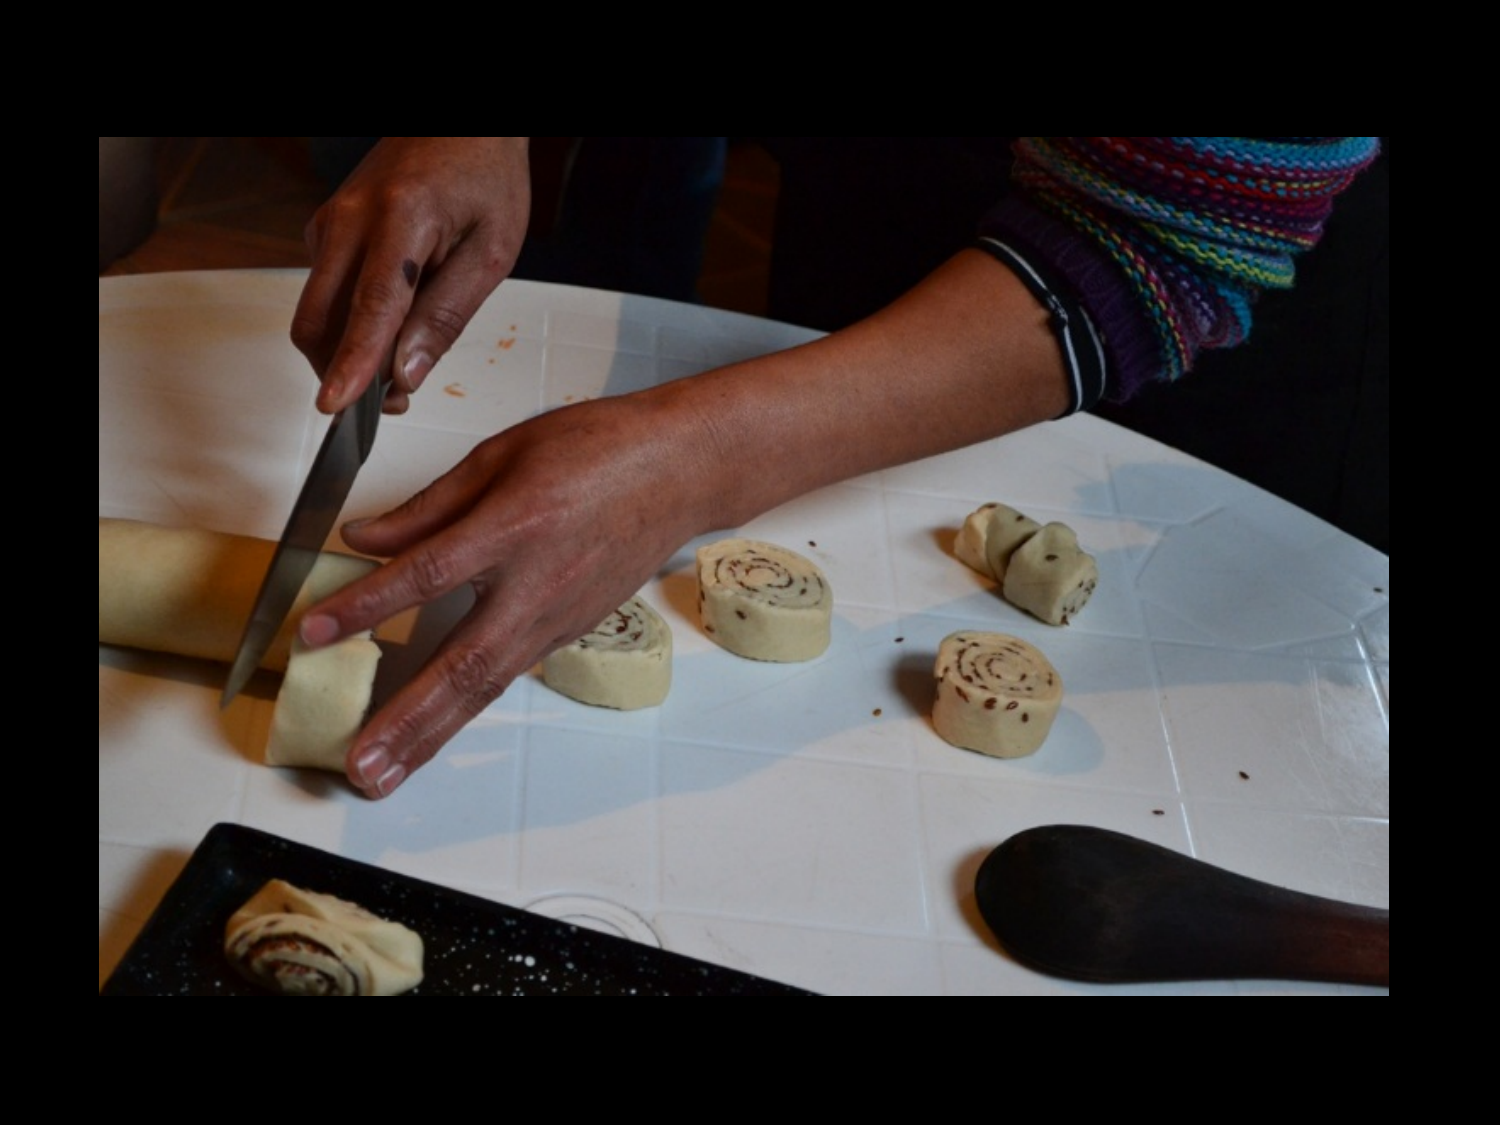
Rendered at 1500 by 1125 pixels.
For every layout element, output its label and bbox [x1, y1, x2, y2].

list [99, 137, 1389, 997]
